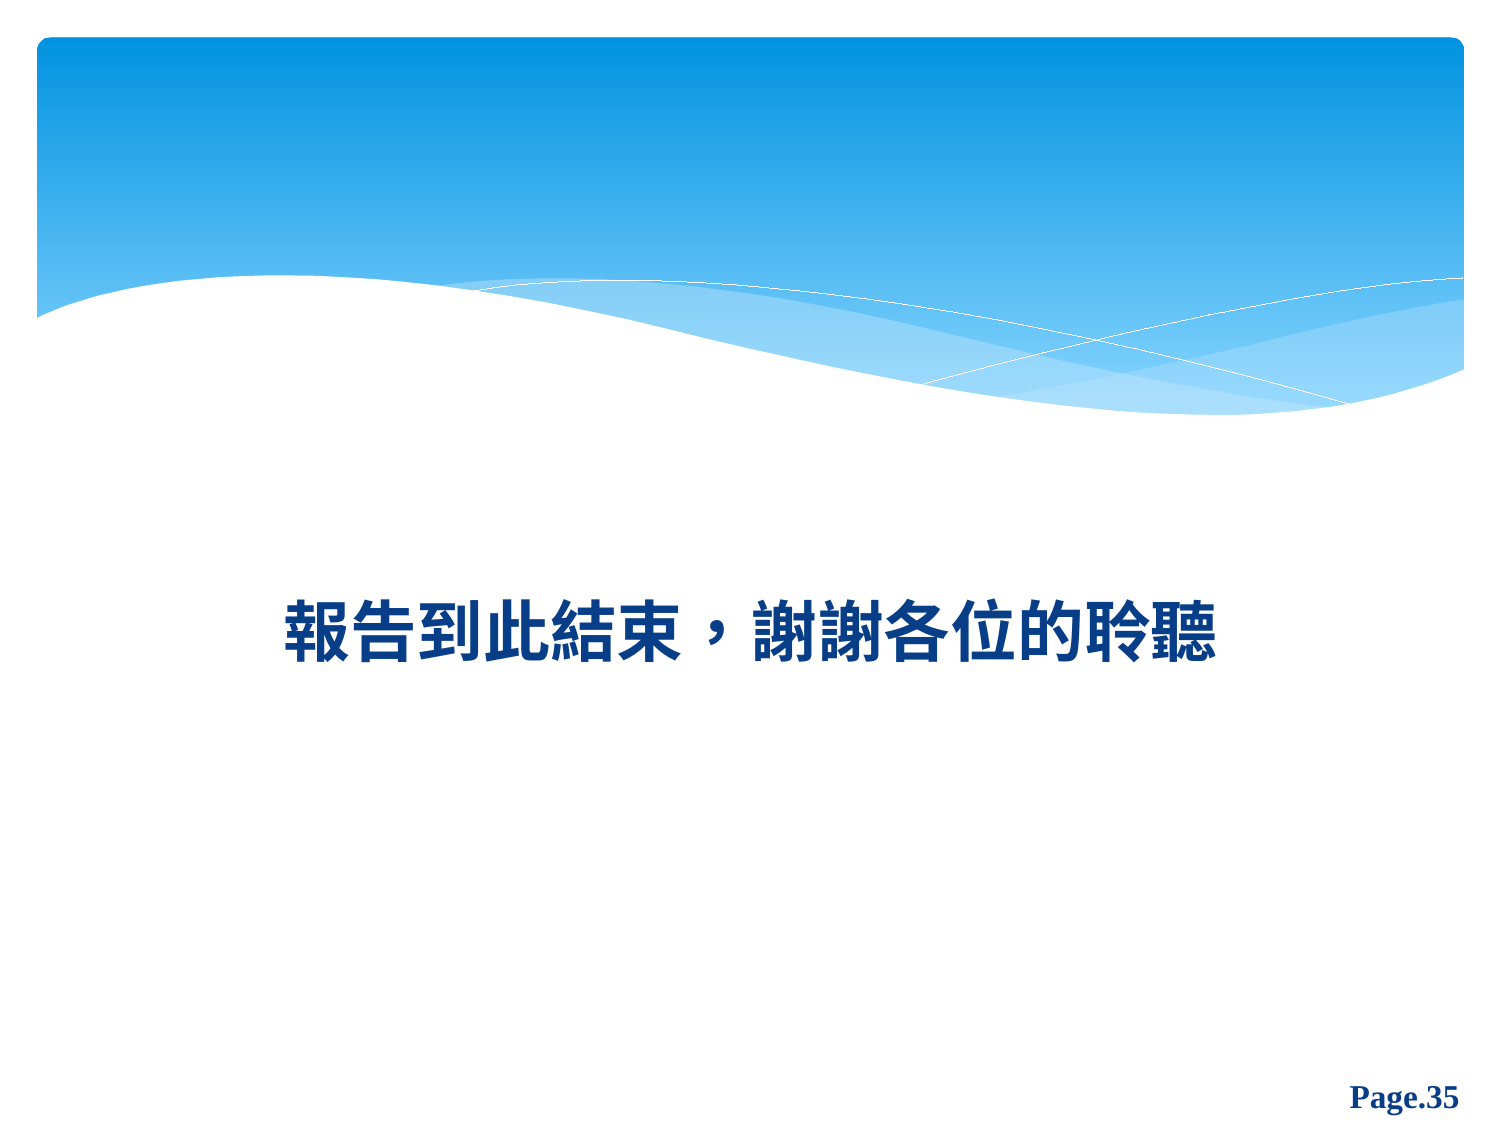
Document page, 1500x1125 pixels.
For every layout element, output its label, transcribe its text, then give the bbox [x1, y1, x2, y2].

slide_number Page.35 [1309, 1065, 1500, 1125]
list 報告到此結束，謝謝各位的聆聽 [143, 438, 1359, 1005]
